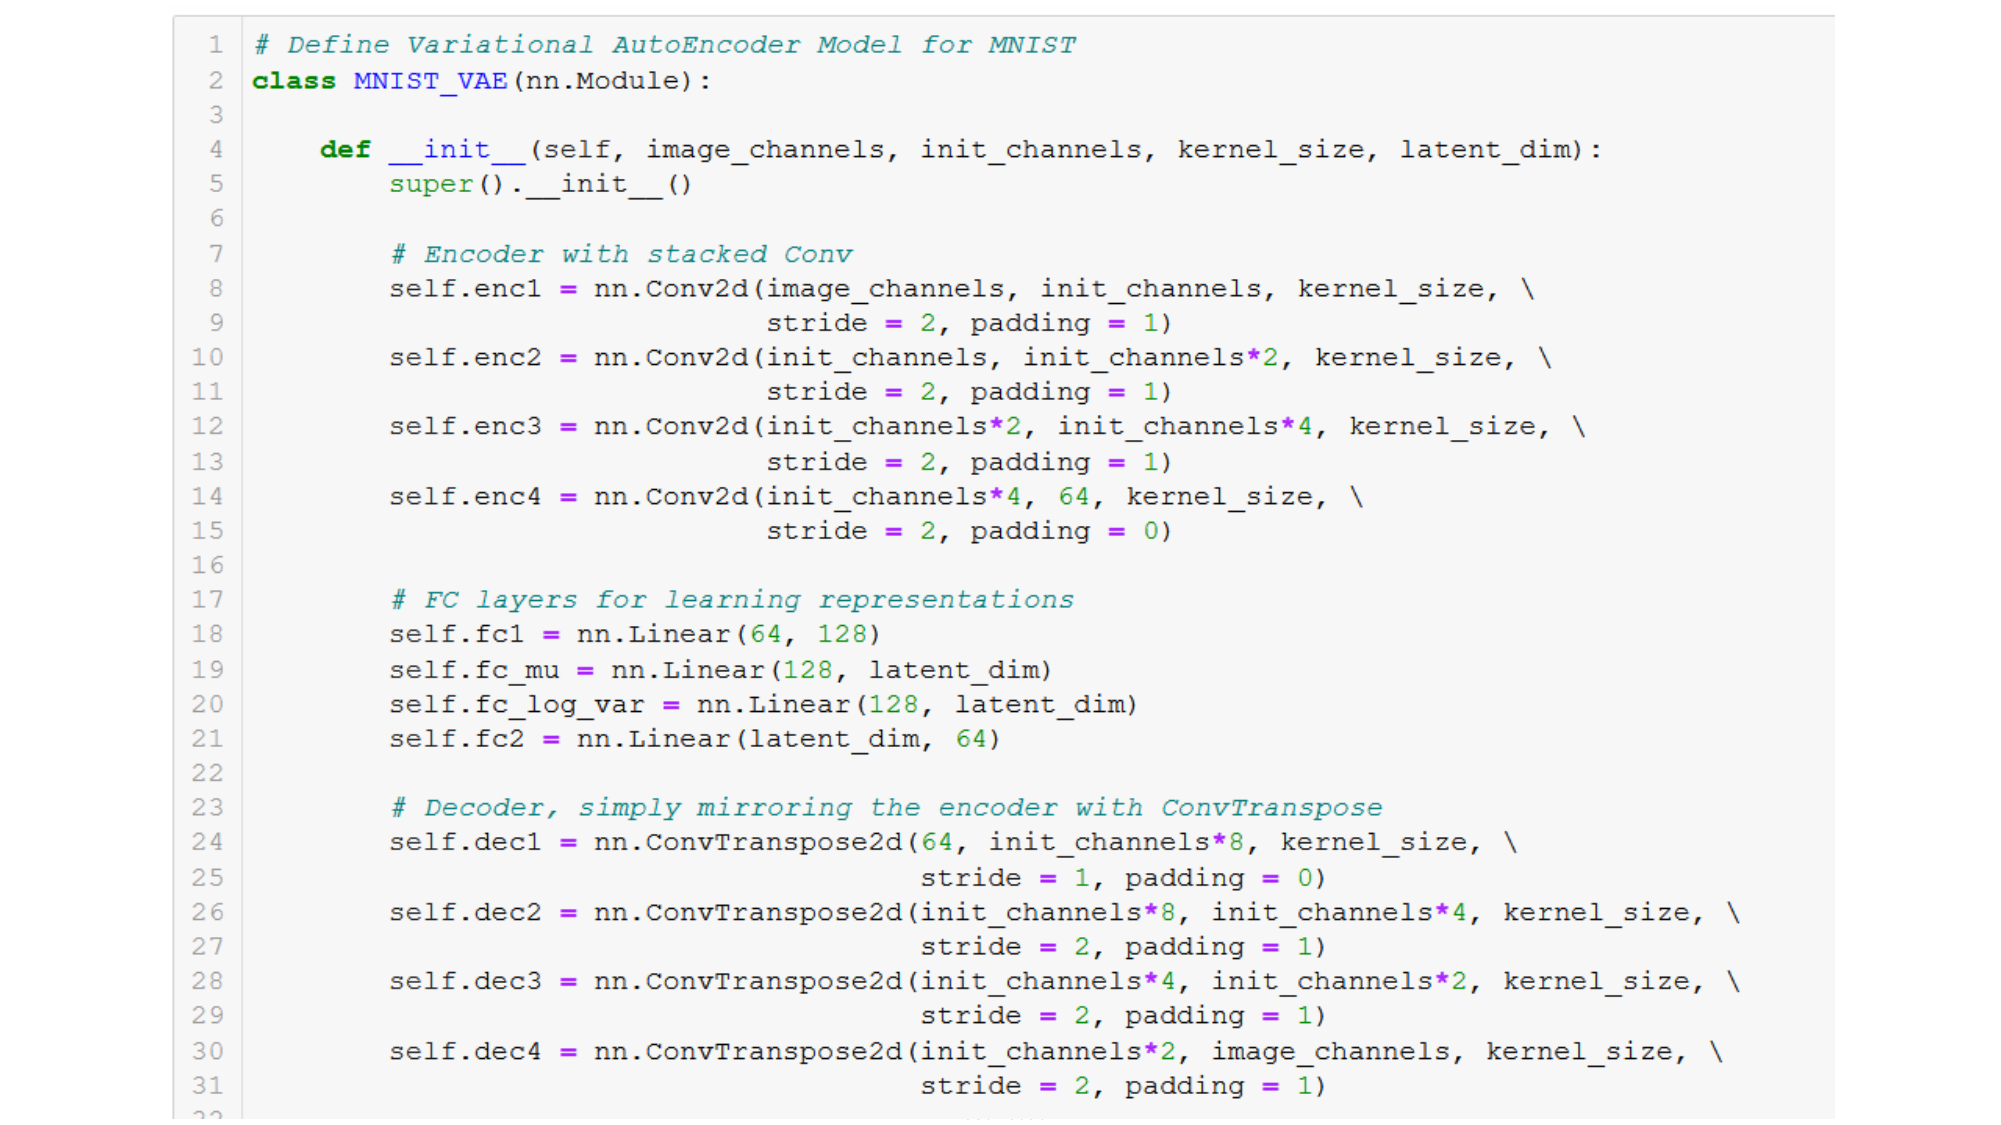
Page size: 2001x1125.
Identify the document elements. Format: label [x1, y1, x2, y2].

picture [165, 6, 1835, 1119]
